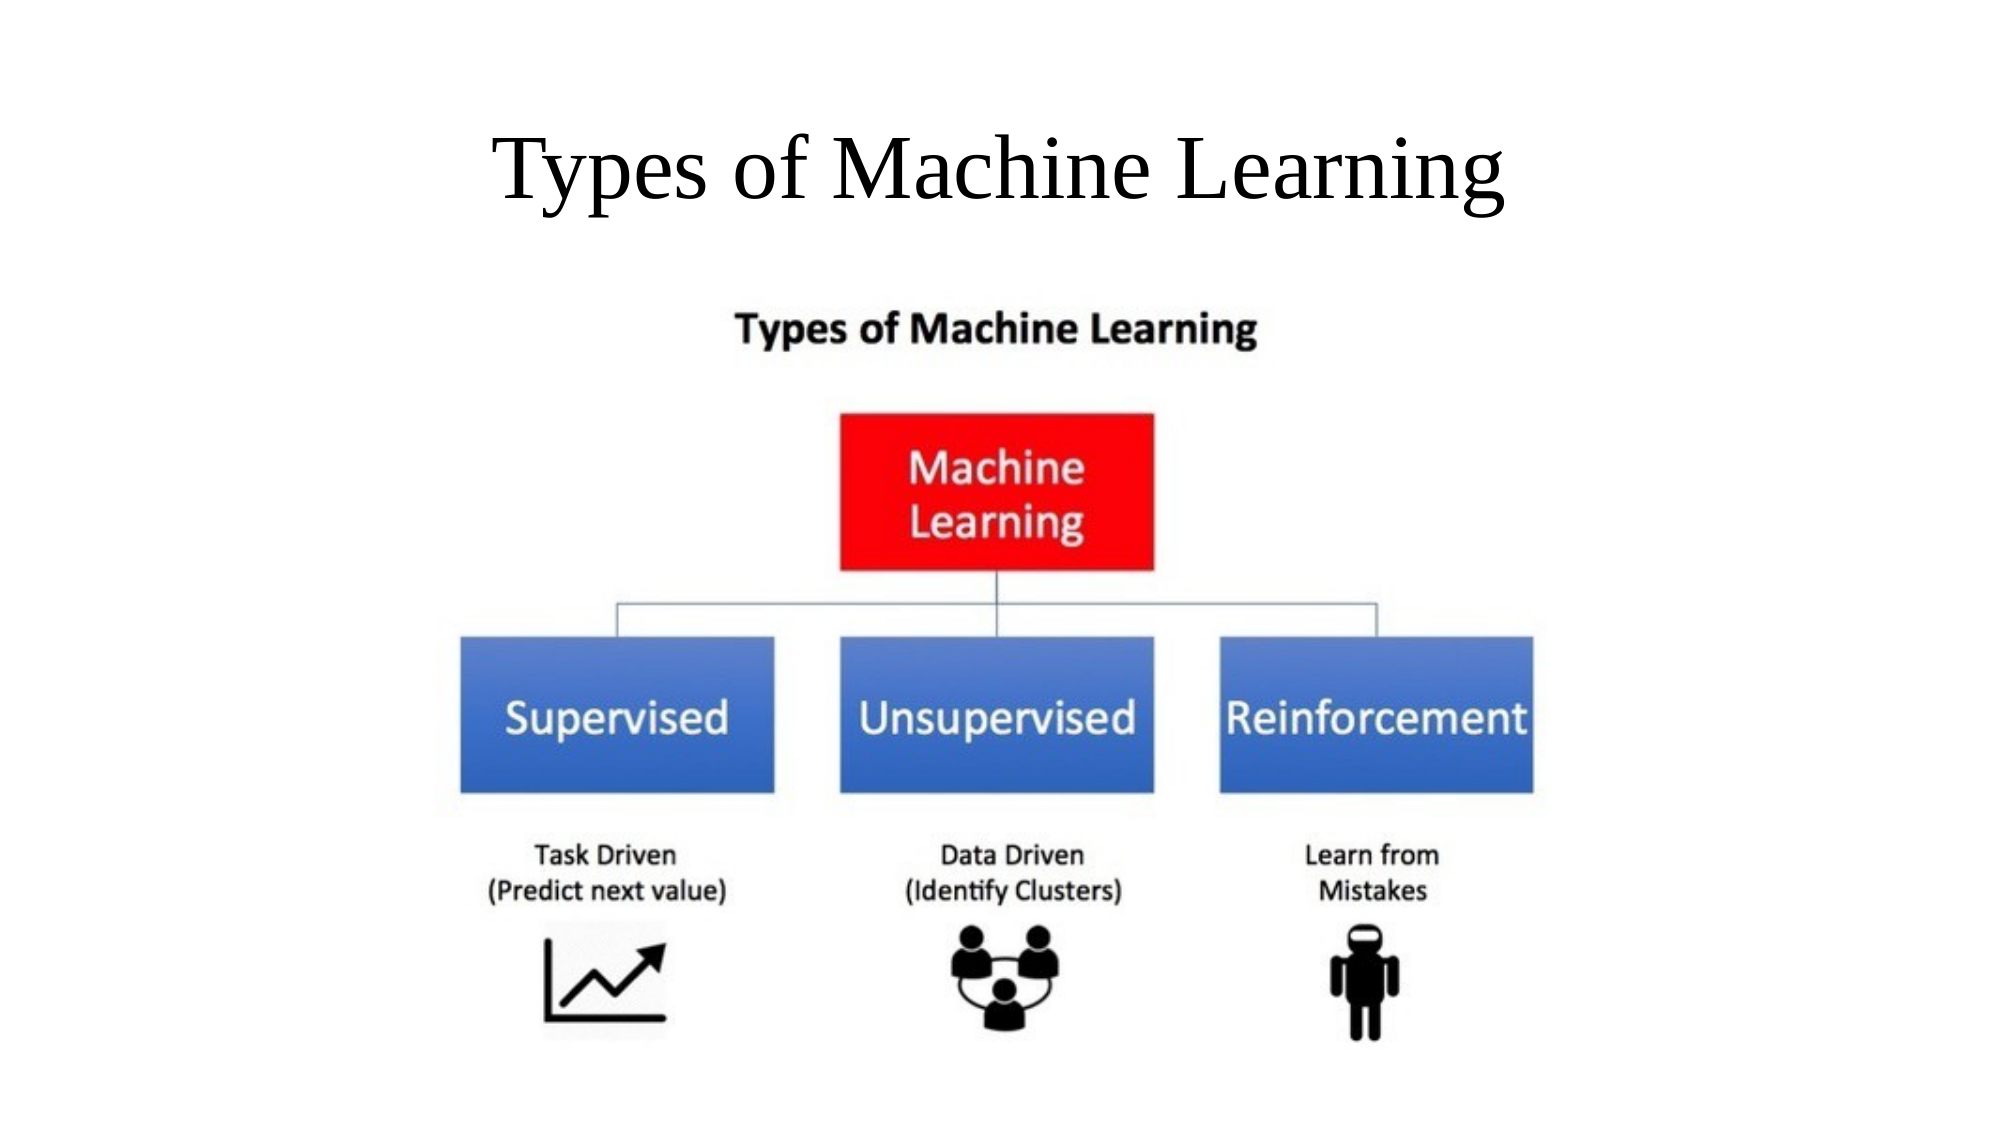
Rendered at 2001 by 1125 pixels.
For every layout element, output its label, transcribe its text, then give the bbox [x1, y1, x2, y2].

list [435, 277, 1565, 1054]
title Types of Machine Learning [137, 59, 1863, 278]
